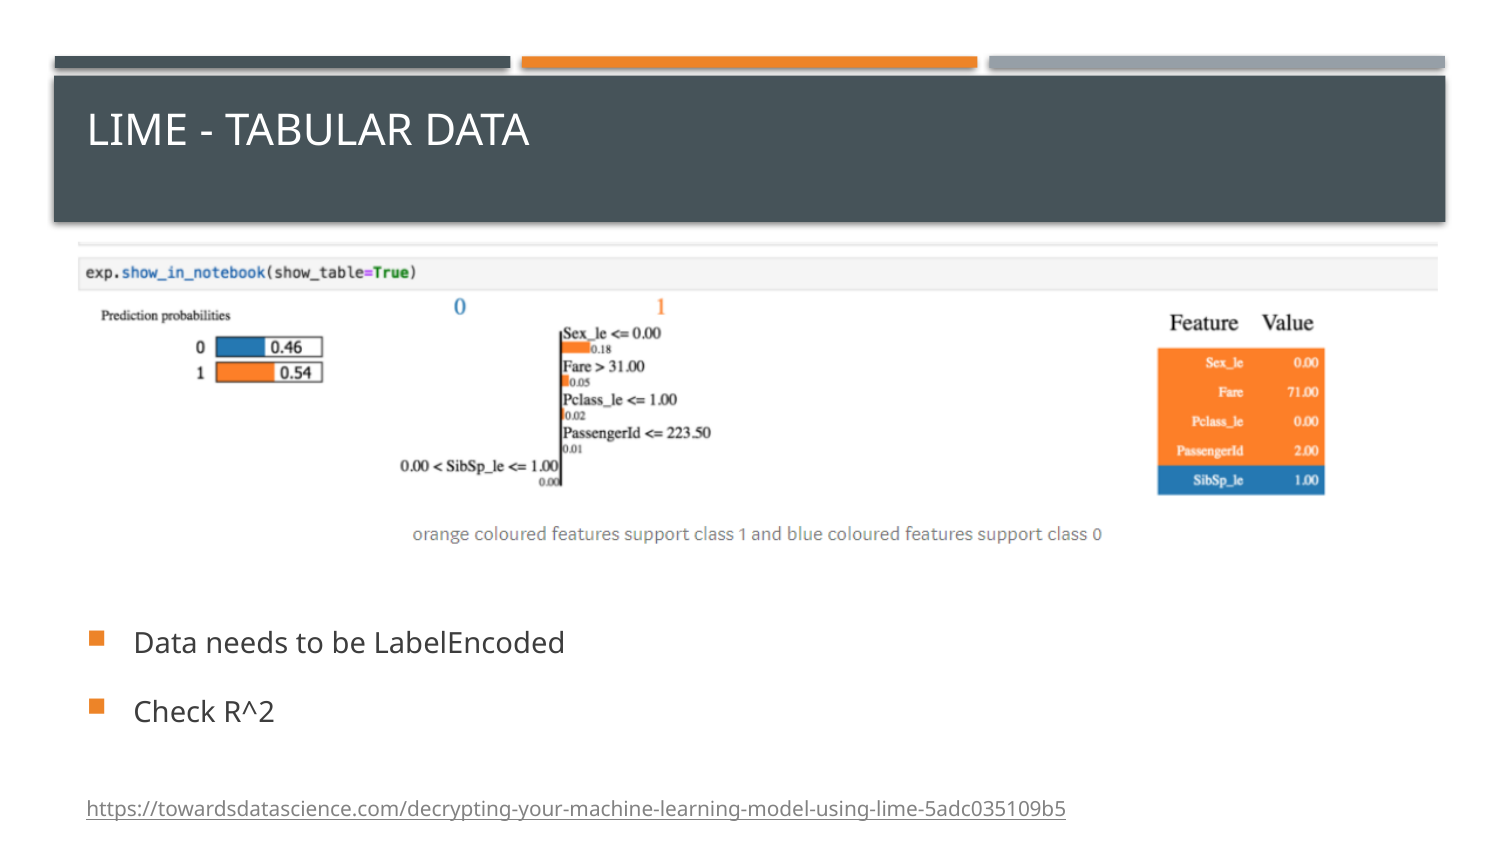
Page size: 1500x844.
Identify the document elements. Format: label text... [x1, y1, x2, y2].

title LIME - Tabular Data [71, 86, 1429, 212]
list Data needs to be LabelEncoded Check R^2 https://towardsdatascience.com/decrypting-your-machine-learning-model-using-lime-5adc035109b5 [71, 589, 1429, 721]
picture [63, 236, 1452, 580]
